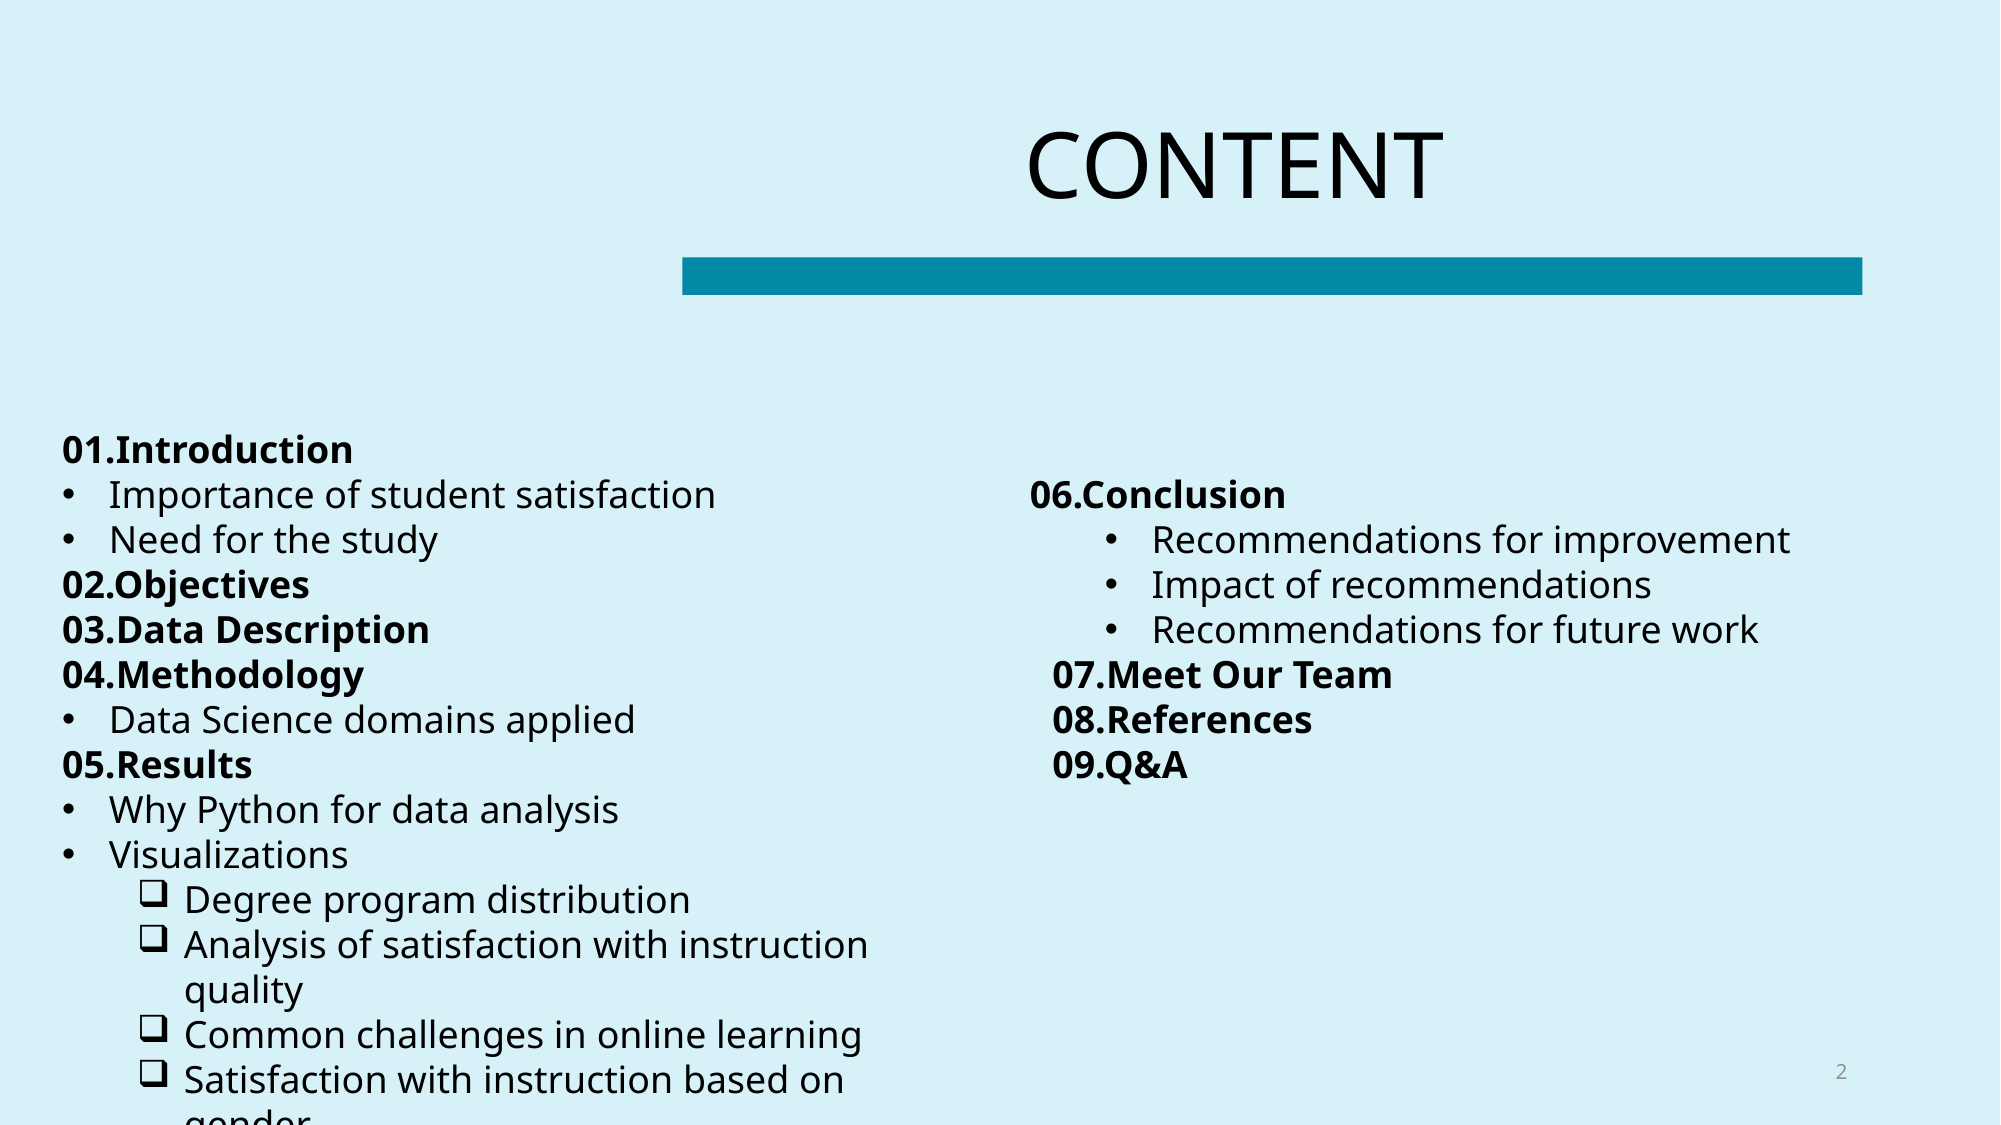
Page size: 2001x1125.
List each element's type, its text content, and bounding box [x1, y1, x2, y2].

text_box 01.Introduction Importance of student satisfaction Need for the study 02.Objectives 03.Data Description 04.Methodology Data Science domains applied 05.Results Why Python for data analysis Visualizations Degree program distribution Analysis of satisfaction with instruction quality Common challenges in online learning Satisfaction with instruction based on gender Gender Distribution 06.Conclusion Recommendations for improvement Impact of recommendations Recommendations for future work 07.Meet Our Team 08.References 09.Q&A [47, 418, 1863, 1125]
title CONTENT [1009, 59, 1847, 278]
